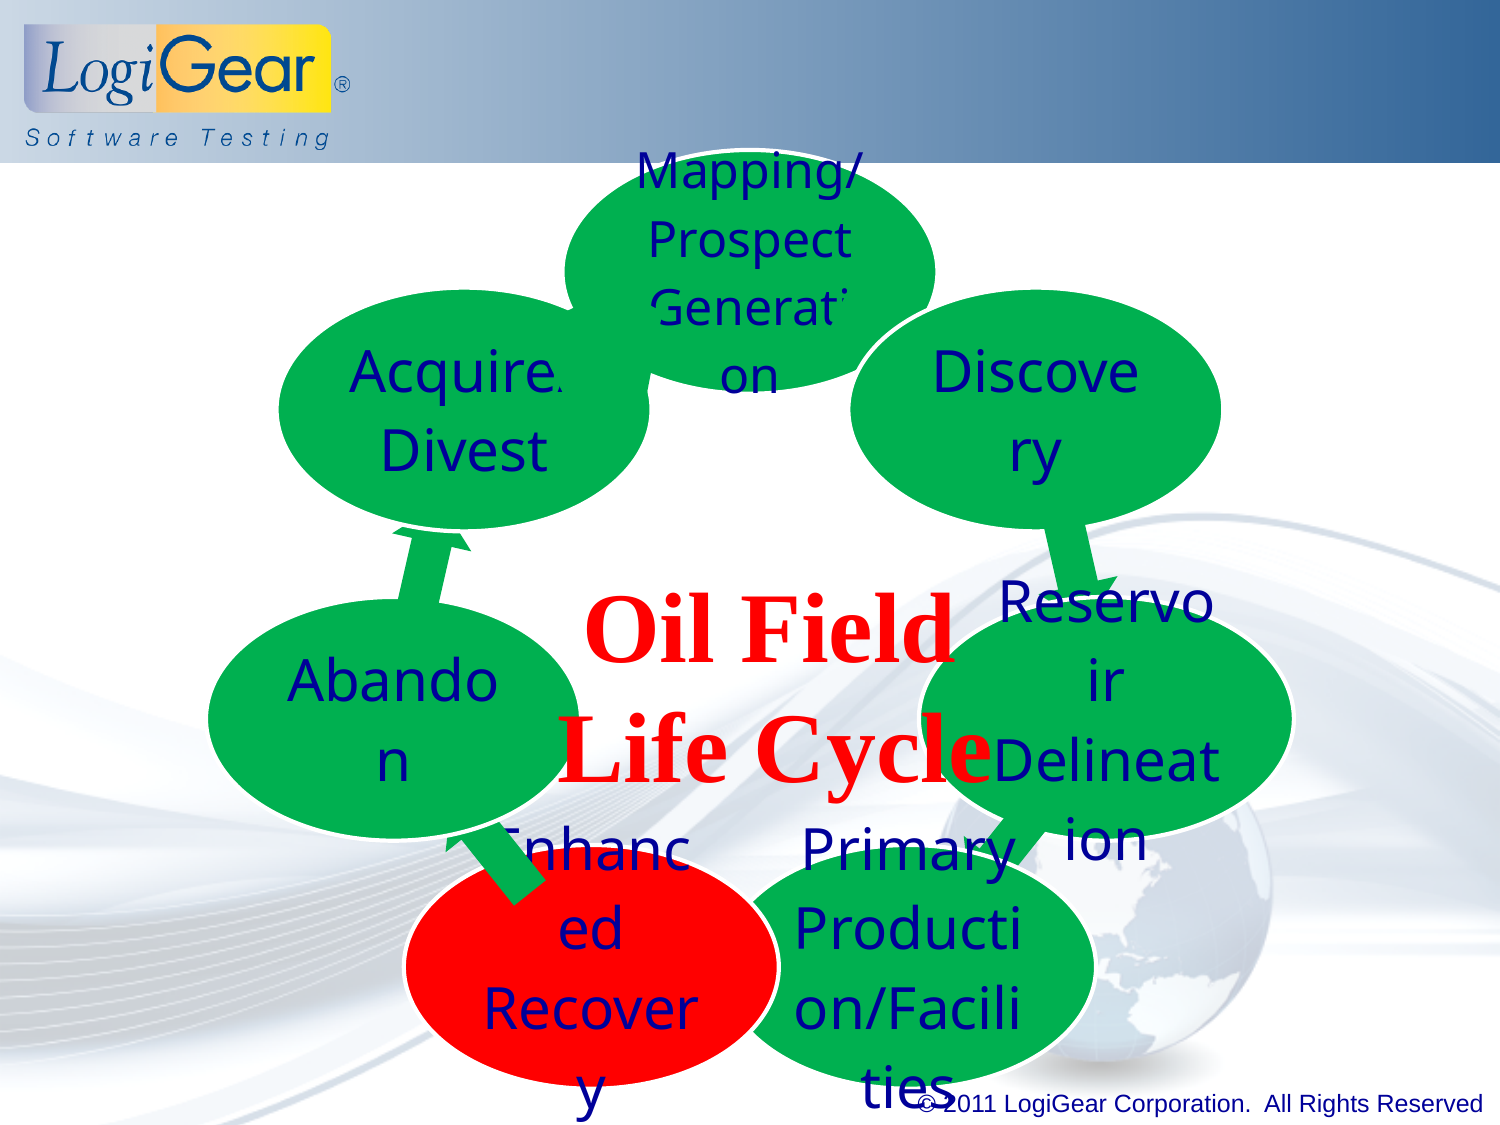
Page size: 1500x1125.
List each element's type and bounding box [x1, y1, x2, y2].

picture [24, 24, 350, 149]
text_box [0, 149, 1500, 1125]
